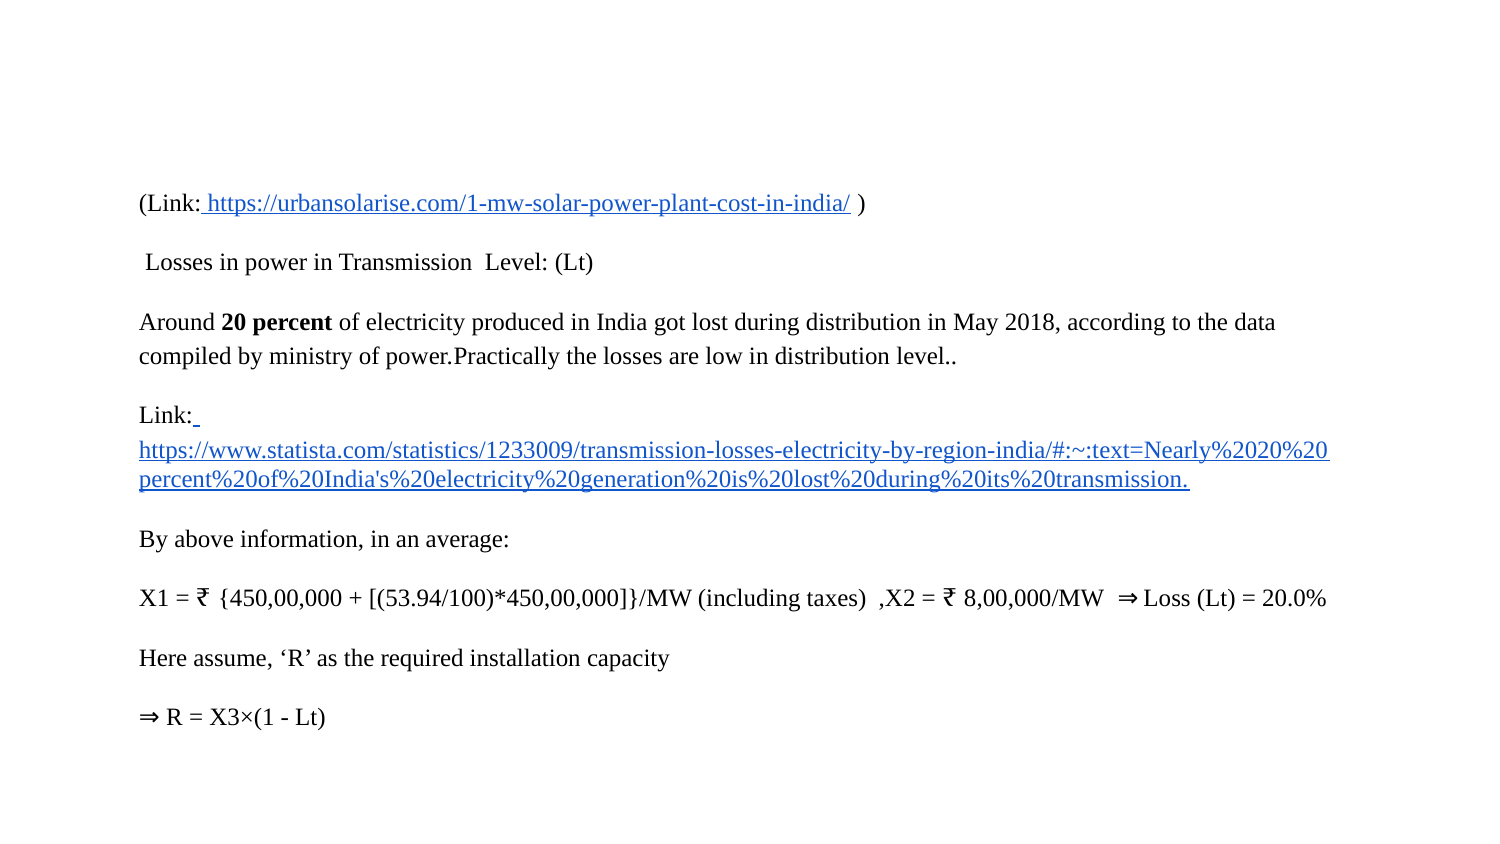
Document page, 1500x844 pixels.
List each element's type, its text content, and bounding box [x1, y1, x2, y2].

text_box (Link: https://urbansolarise.com/1-mw-solar-power-plant-cost-in-india/ ) Losses in power in Transmission Level: (Lt) Around 20 percent of electricity produced in India got lost during distribution in May 2018, according to the data compiled by ministry of power.Practically the losses are low in distribution level.. Link: https://www.statista.com/statistics/1233009/transmission-losses-electricity-by-region-india/#:~:text=Nearly%2020%20percent%20of%20India's%20electricity%20generation%20is%20lost%20during%20its%20transmission. By above information, in an average: X1 = ₹ {450,00,000 + [(53.94/100)*450,00,000]}/MW (including taxes) ,X2 = ₹ 8,00,000/MW ⇒ Loss (Lt) = 20.0% Here assume, ‘R’ as the required installation capacity ⇒ R = X3×(1 - Lt) [124, 111, 1346, 776]
